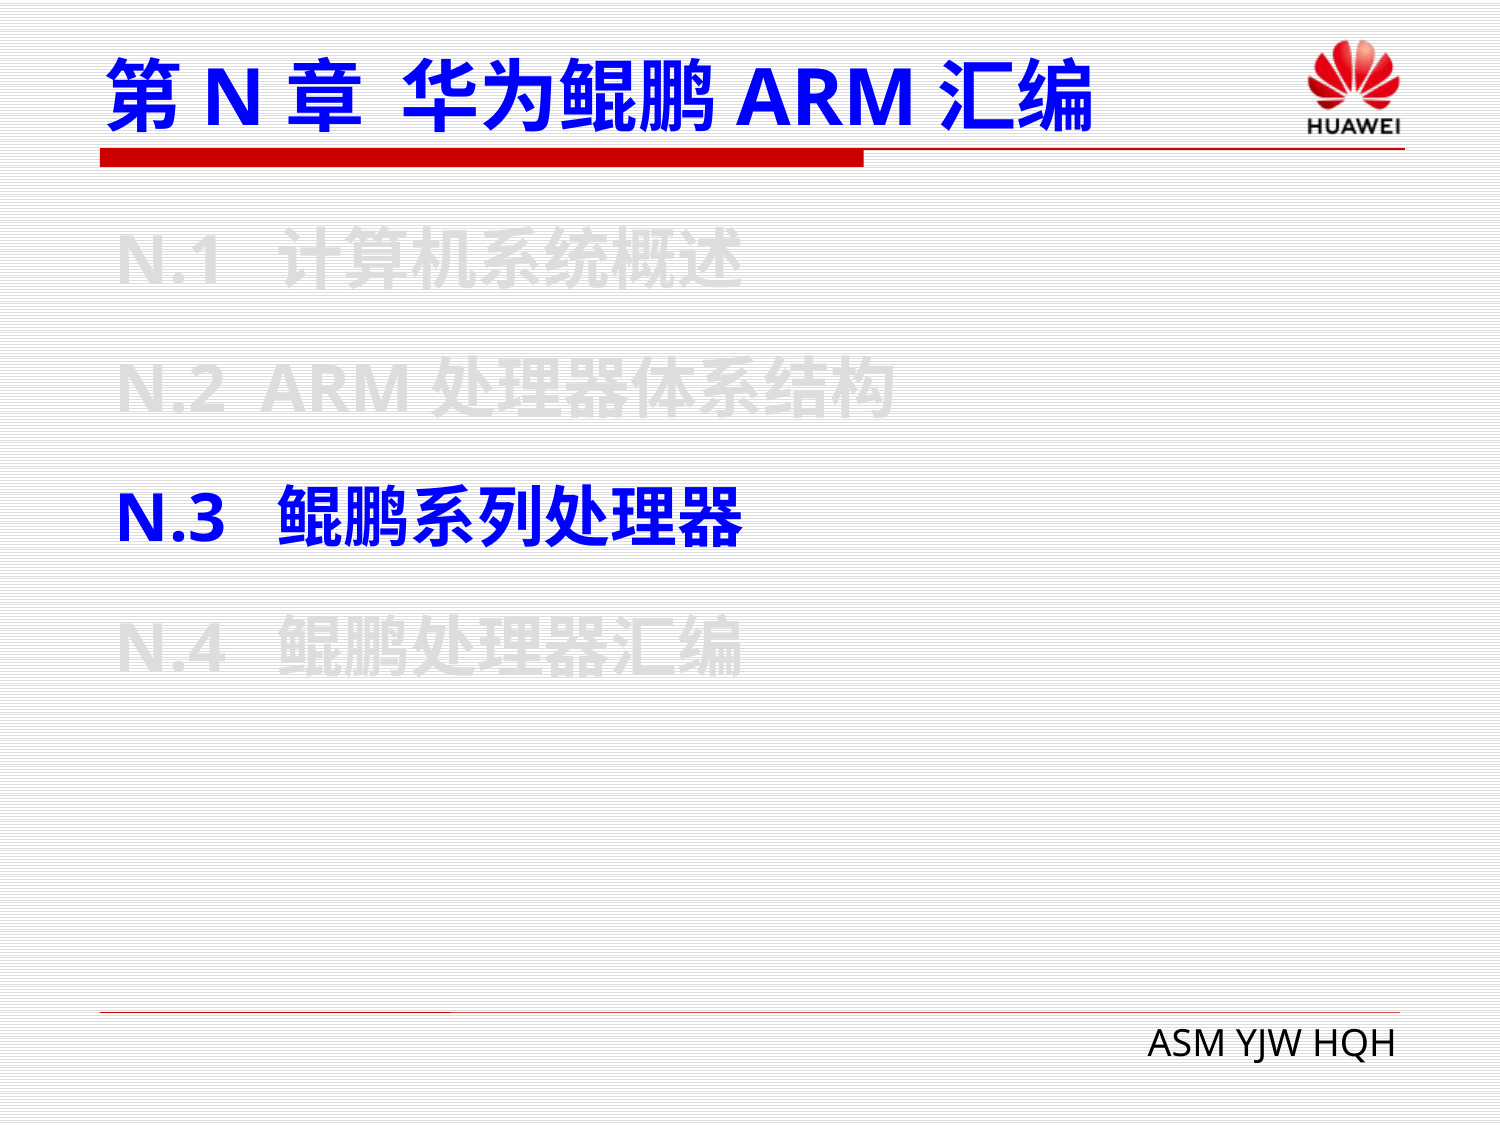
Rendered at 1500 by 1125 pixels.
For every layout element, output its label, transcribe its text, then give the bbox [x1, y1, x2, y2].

title 第N章 华为鲲鹏ARM汇编 [88, 42, 1448, 149]
text_box N.1 计算机系统概述 N.2 ARM处理器体系结构 N.3 鲲鹏系列处理器 N.4 鲲鹏处理器汇编 [100, 172, 1400, 692]
picture [1304, 37, 1430, 139]
